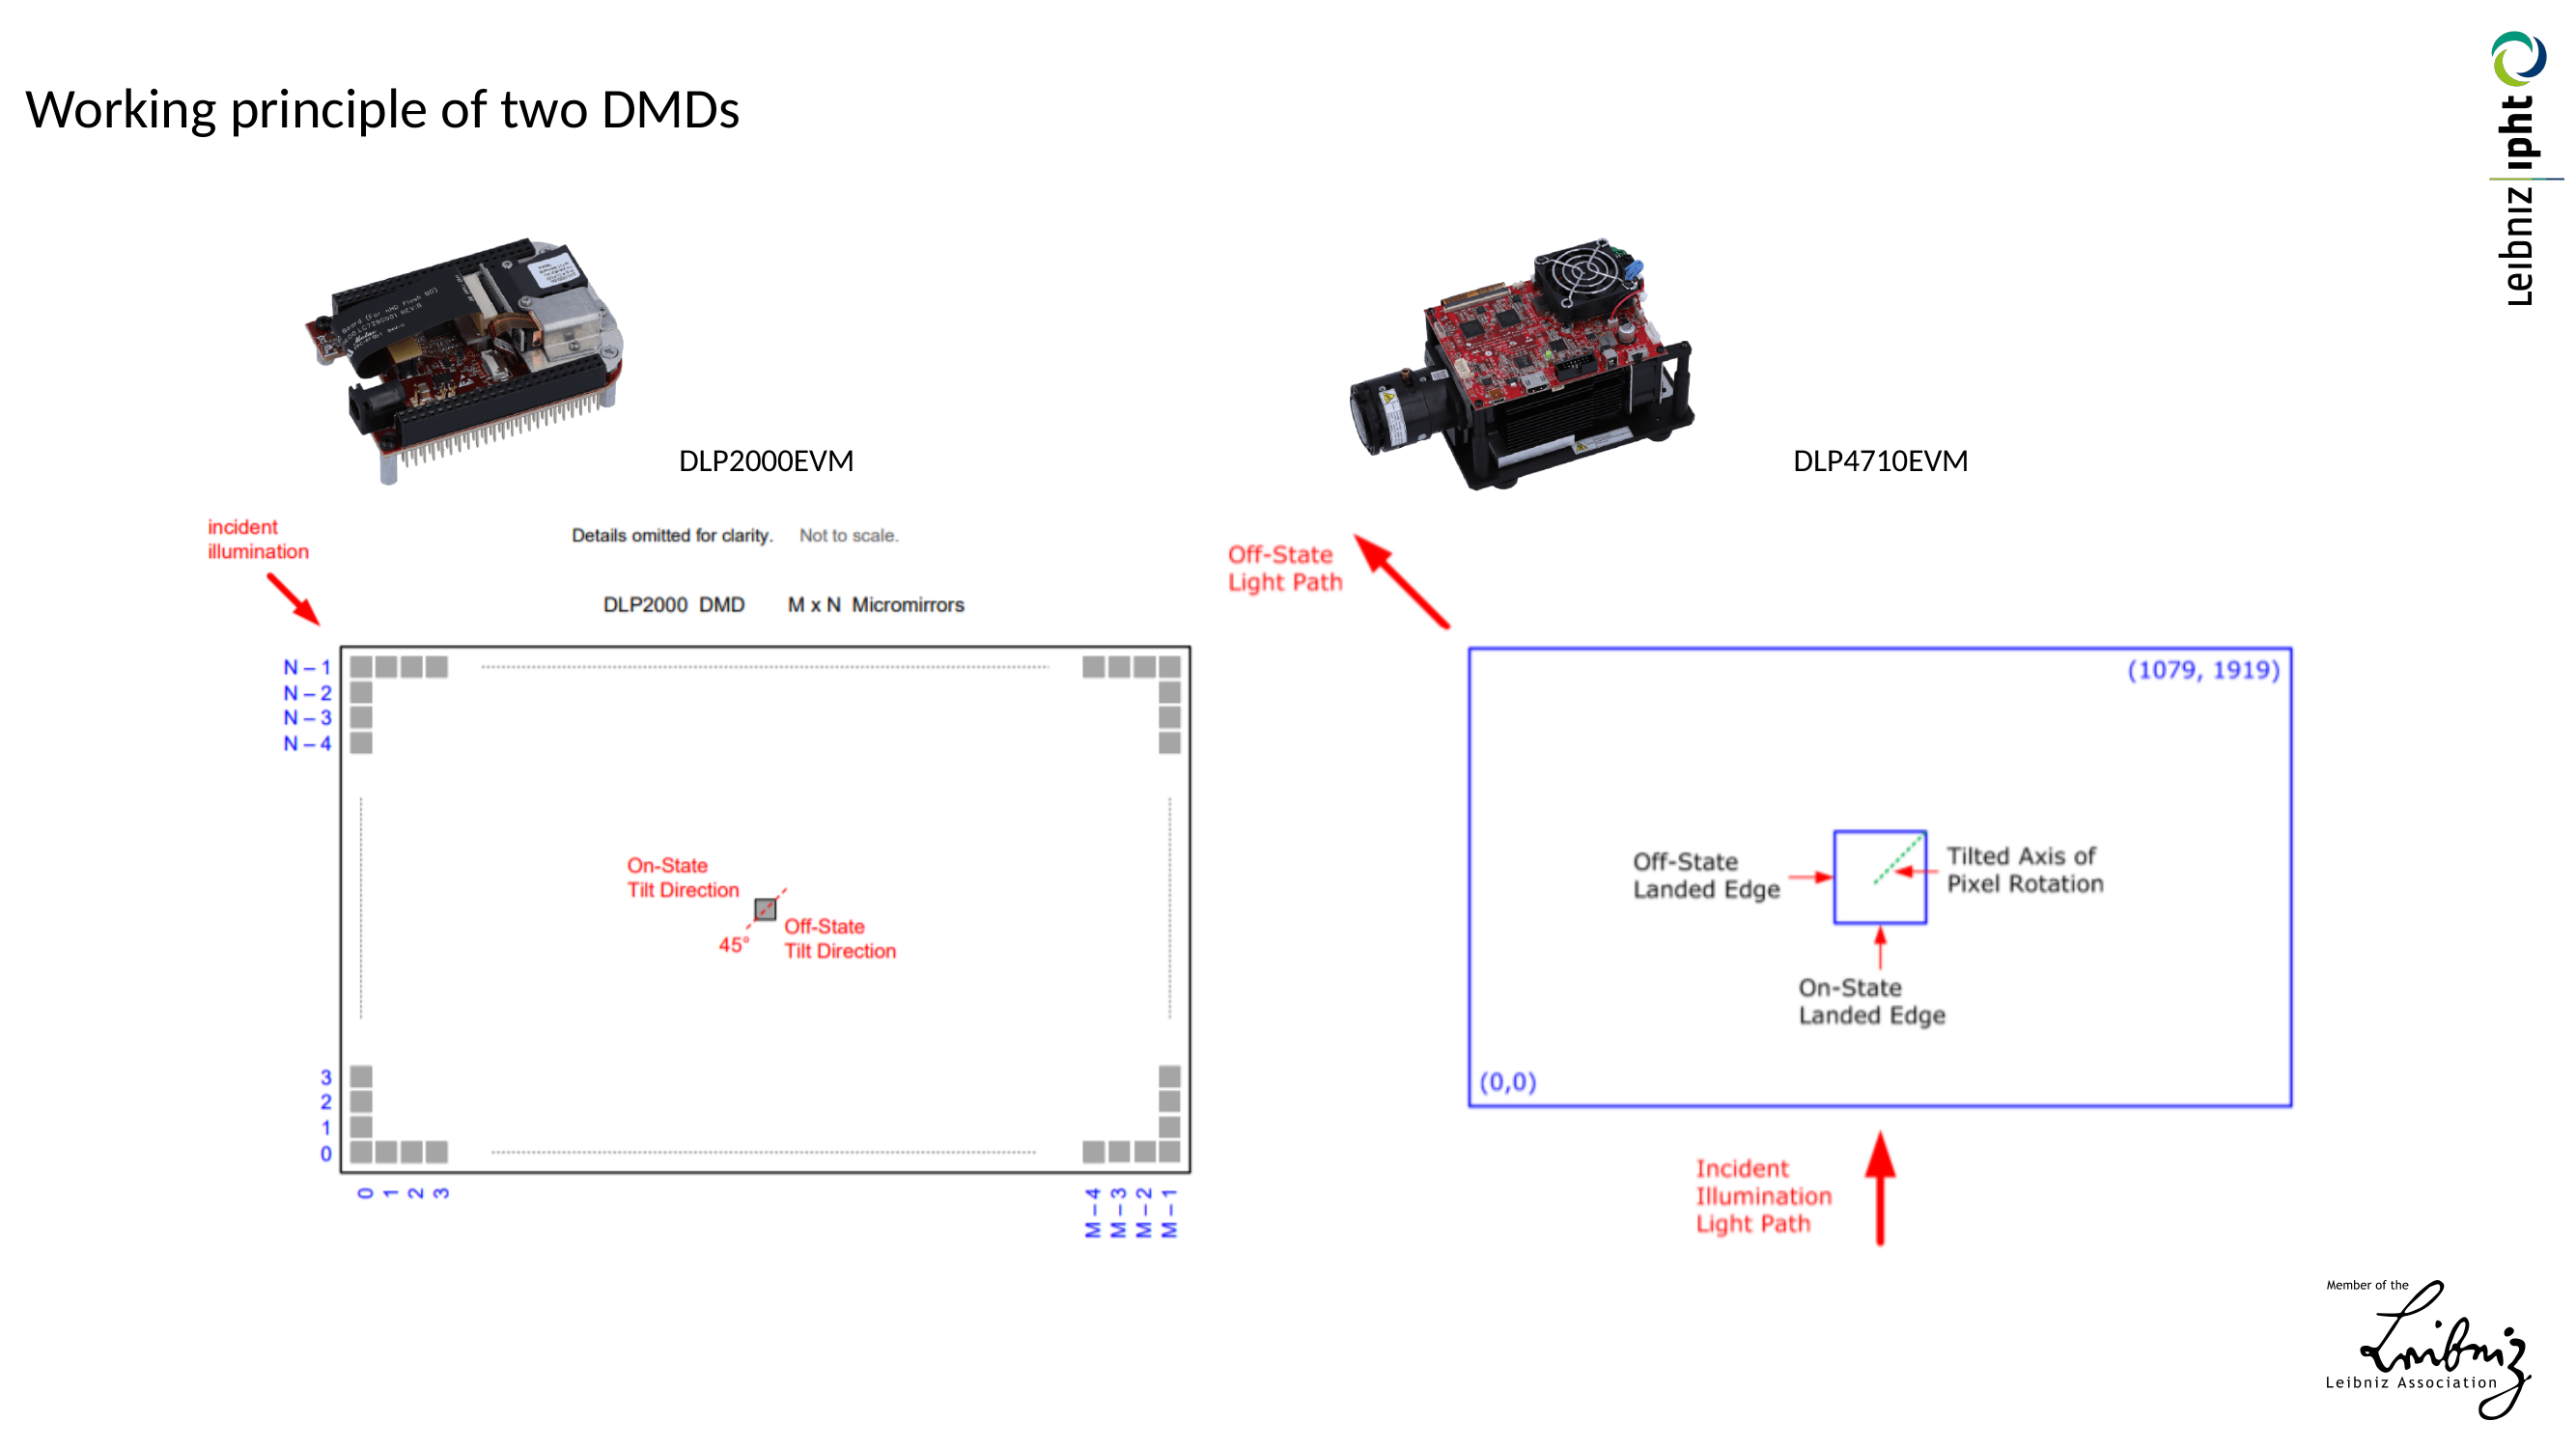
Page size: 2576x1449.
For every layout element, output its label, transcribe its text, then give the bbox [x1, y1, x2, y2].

text_box DLP2000EVM [679, 438, 862, 478]
text_box Working principle of two DMDs [25, 71, 742, 140]
picture [181, 510, 2367, 1271]
picture [1346, 225, 1702, 512]
picture [2490, 32, 2564, 304]
text_box DLP4710EVM [1793, 438, 1976, 478]
picture [287, 216, 650, 503]
picture [2327, 1280, 2532, 1420]
